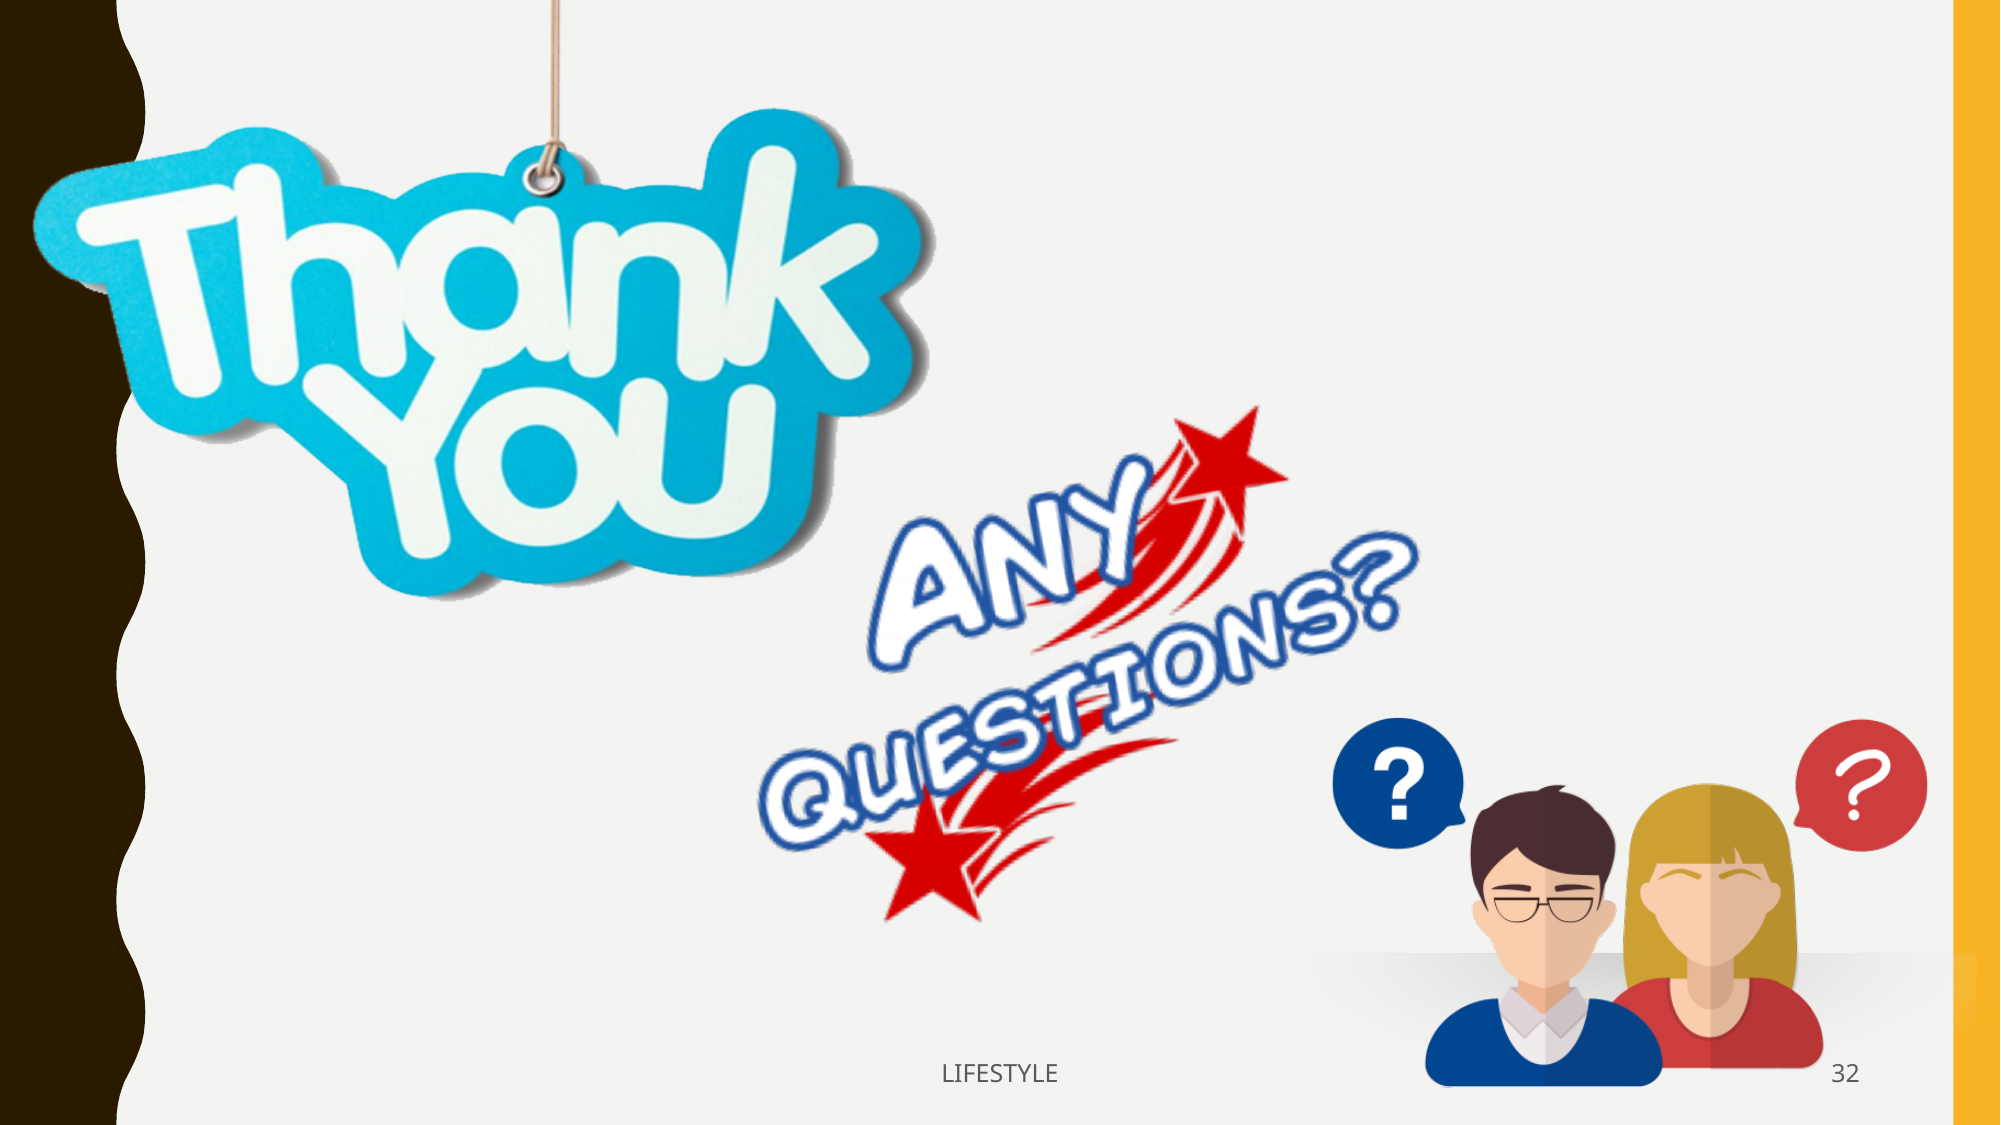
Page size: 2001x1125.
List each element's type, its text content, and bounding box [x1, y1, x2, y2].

picture [0, 0, 2000, 1107]
footer LIFESTYLE [662, 1045, 1258, 1103]
